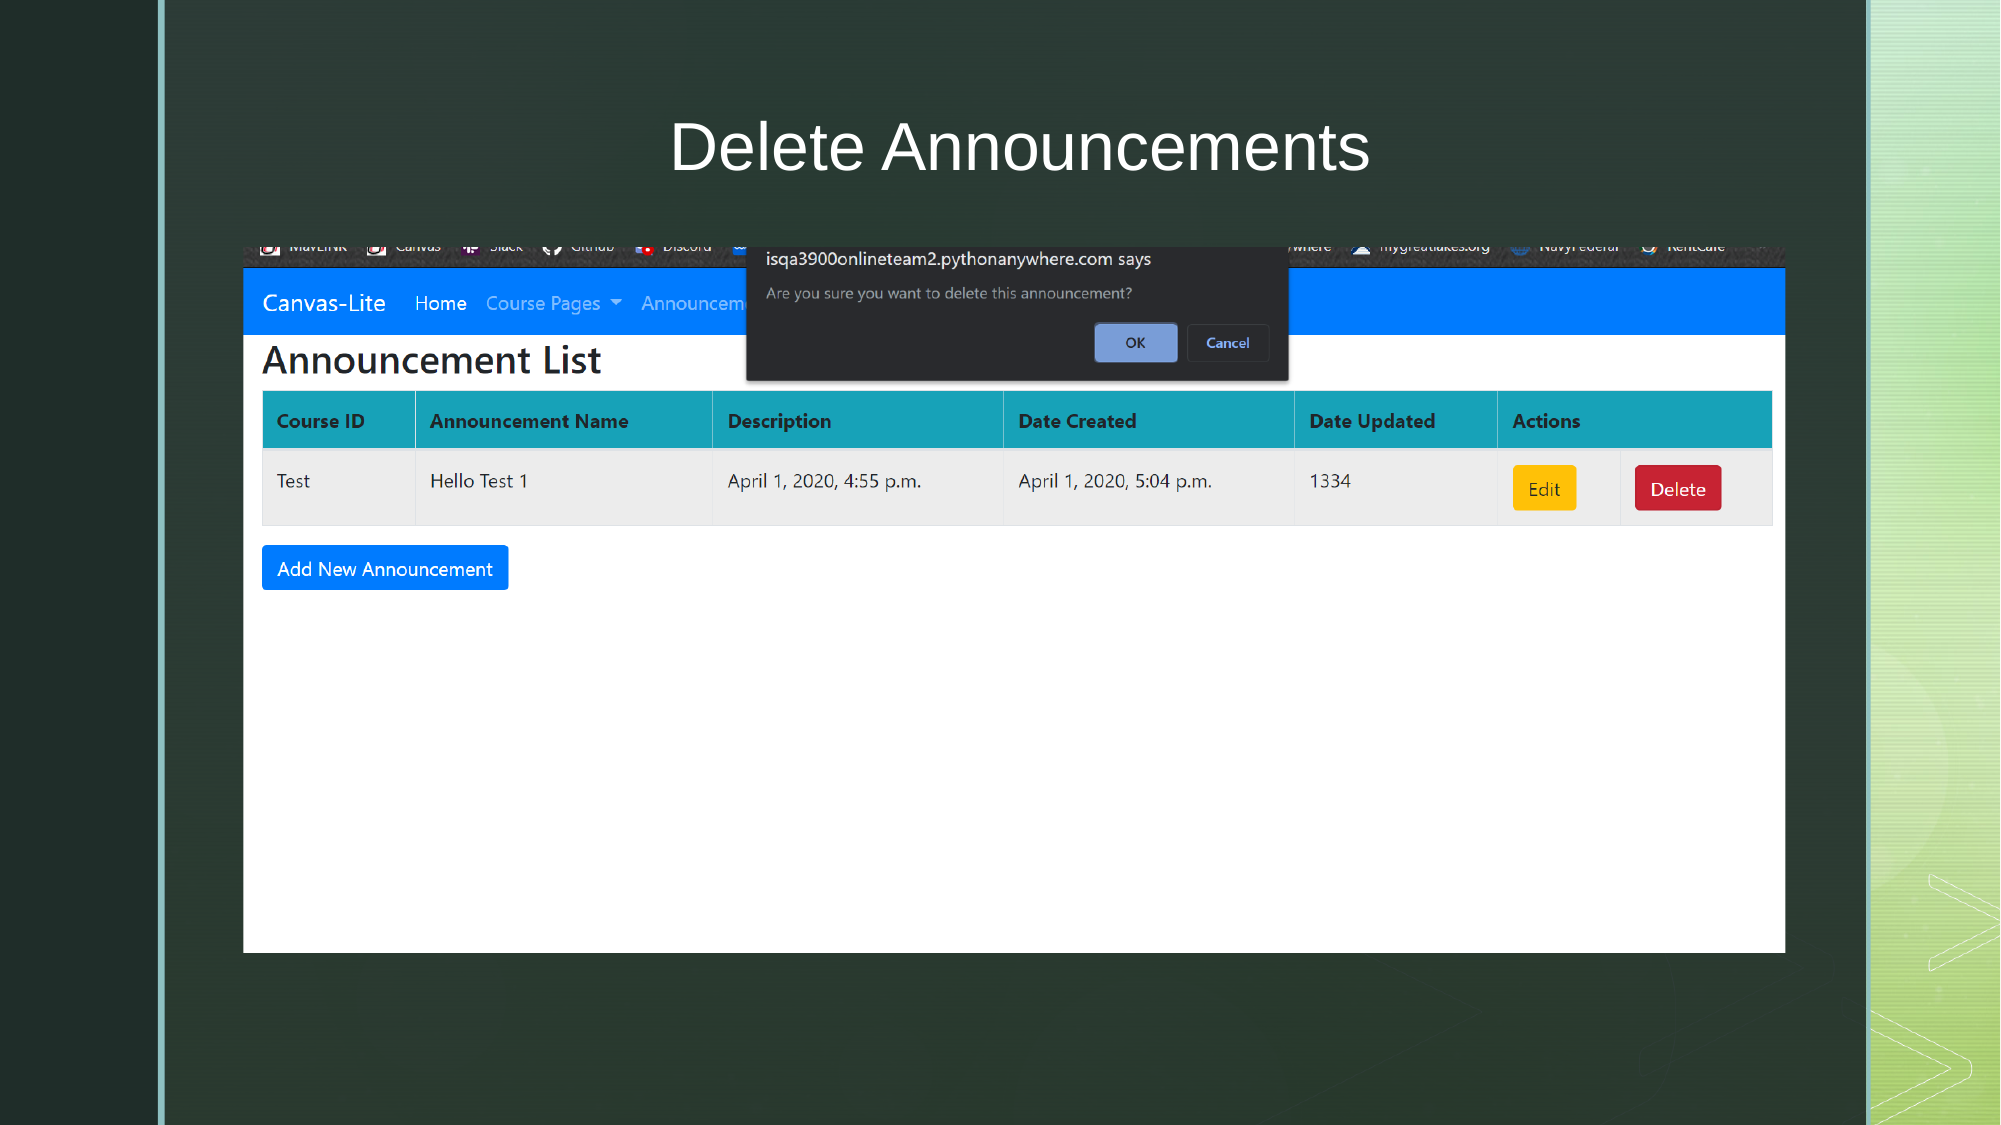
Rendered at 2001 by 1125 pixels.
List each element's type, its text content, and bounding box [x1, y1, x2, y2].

text_box Delete Announcements [640, 103, 1388, 200]
picture [1871, 0, 2001, 1125]
picture [242, 247, 1786, 953]
